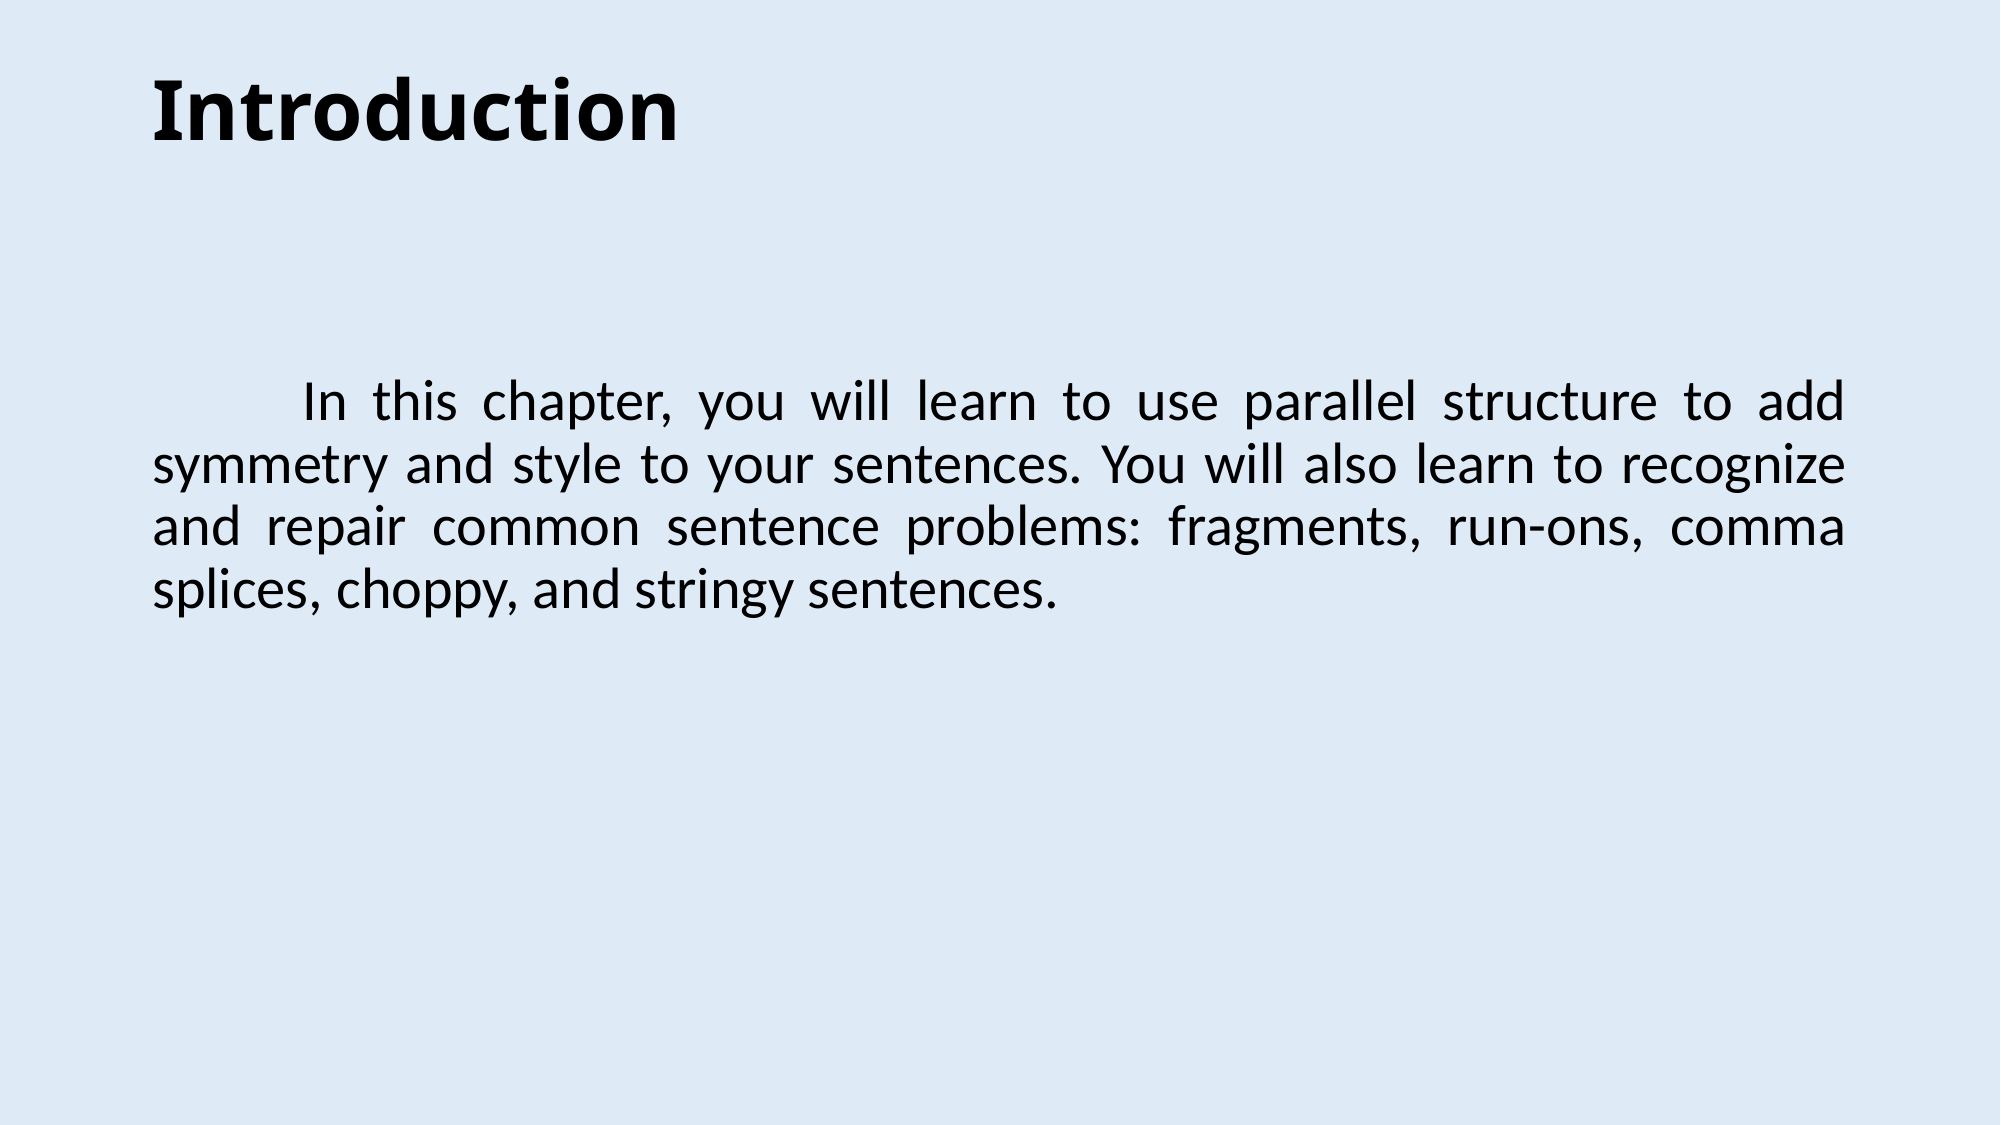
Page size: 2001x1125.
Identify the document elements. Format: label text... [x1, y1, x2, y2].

list In this chapter, you will learn to use parallel structure to add symmetry and style to your sentences. You will also learn to recognize and repair common sentence problems: fragments, run-ons, comma splices, choppy, and stringy sentences. [137, 362, 1863, 878]
title Introduction [137, 55, 1863, 172]
